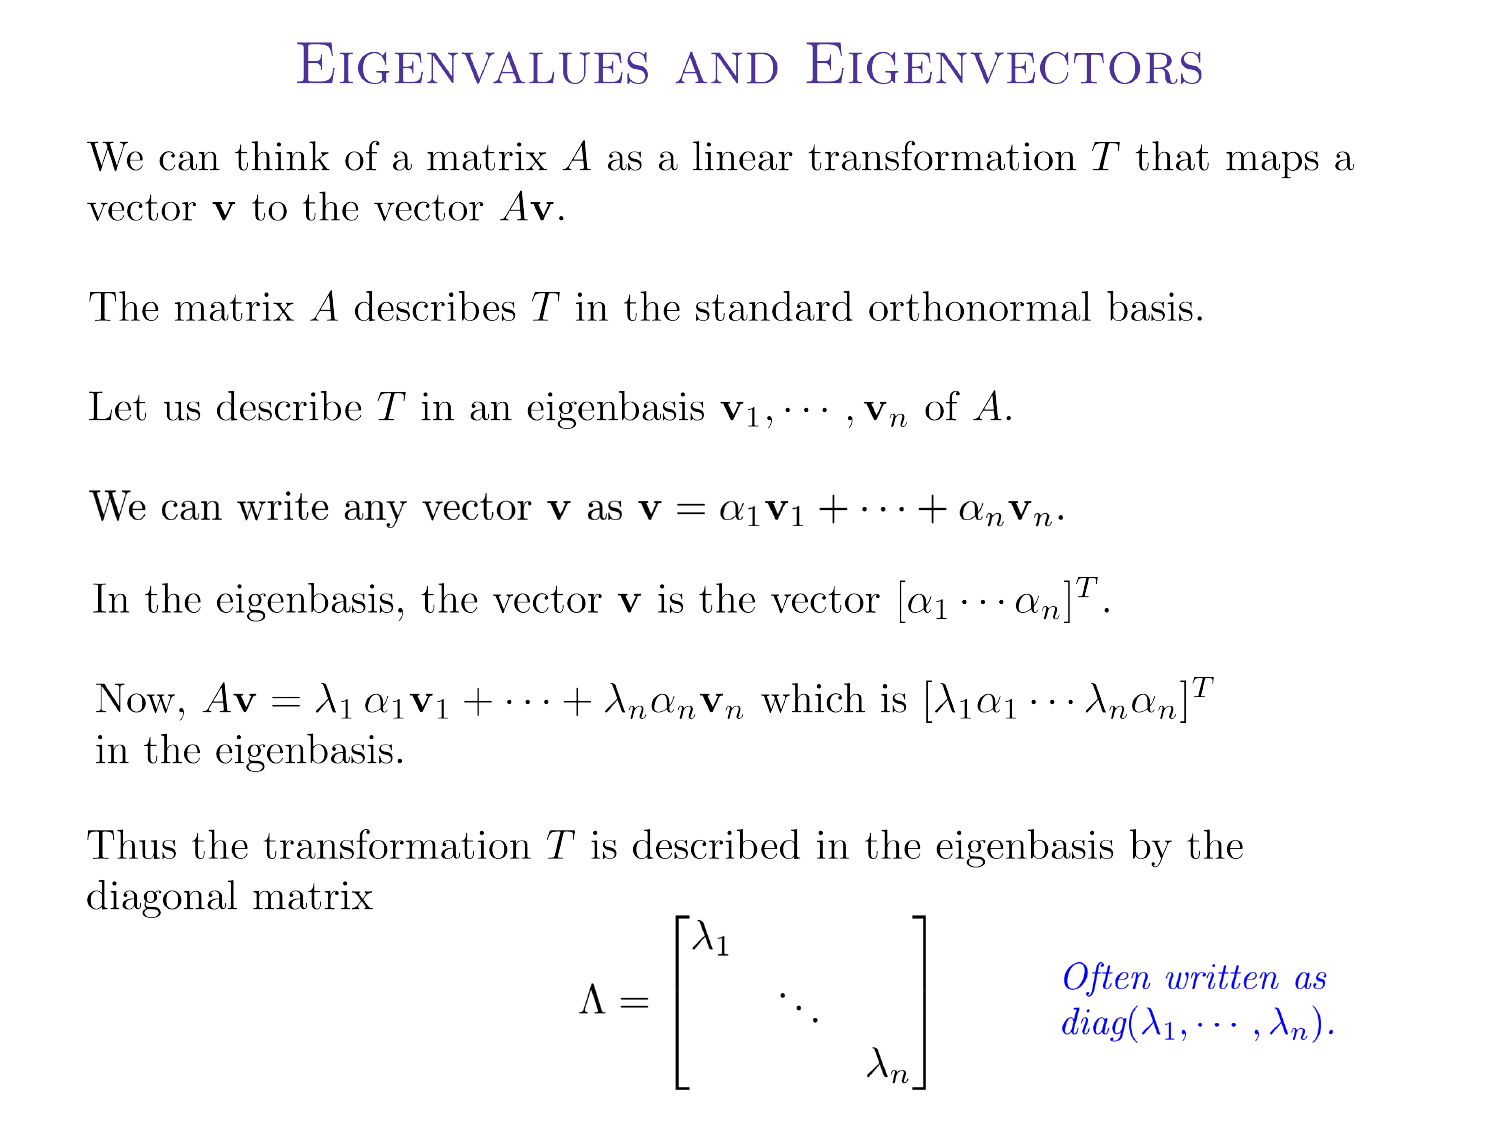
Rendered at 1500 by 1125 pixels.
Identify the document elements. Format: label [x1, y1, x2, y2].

picture [96, 677, 1214, 772]
picture [88, 389, 1011, 430]
picture [87, 140, 1354, 222]
picture [1061, 962, 1333, 1044]
picture [93, 577, 1109, 623]
picture [297, 42, 1202, 84]
picture [89, 490, 1063, 528]
picture [88, 290, 1202, 321]
picture [87, 829, 1244, 1091]
